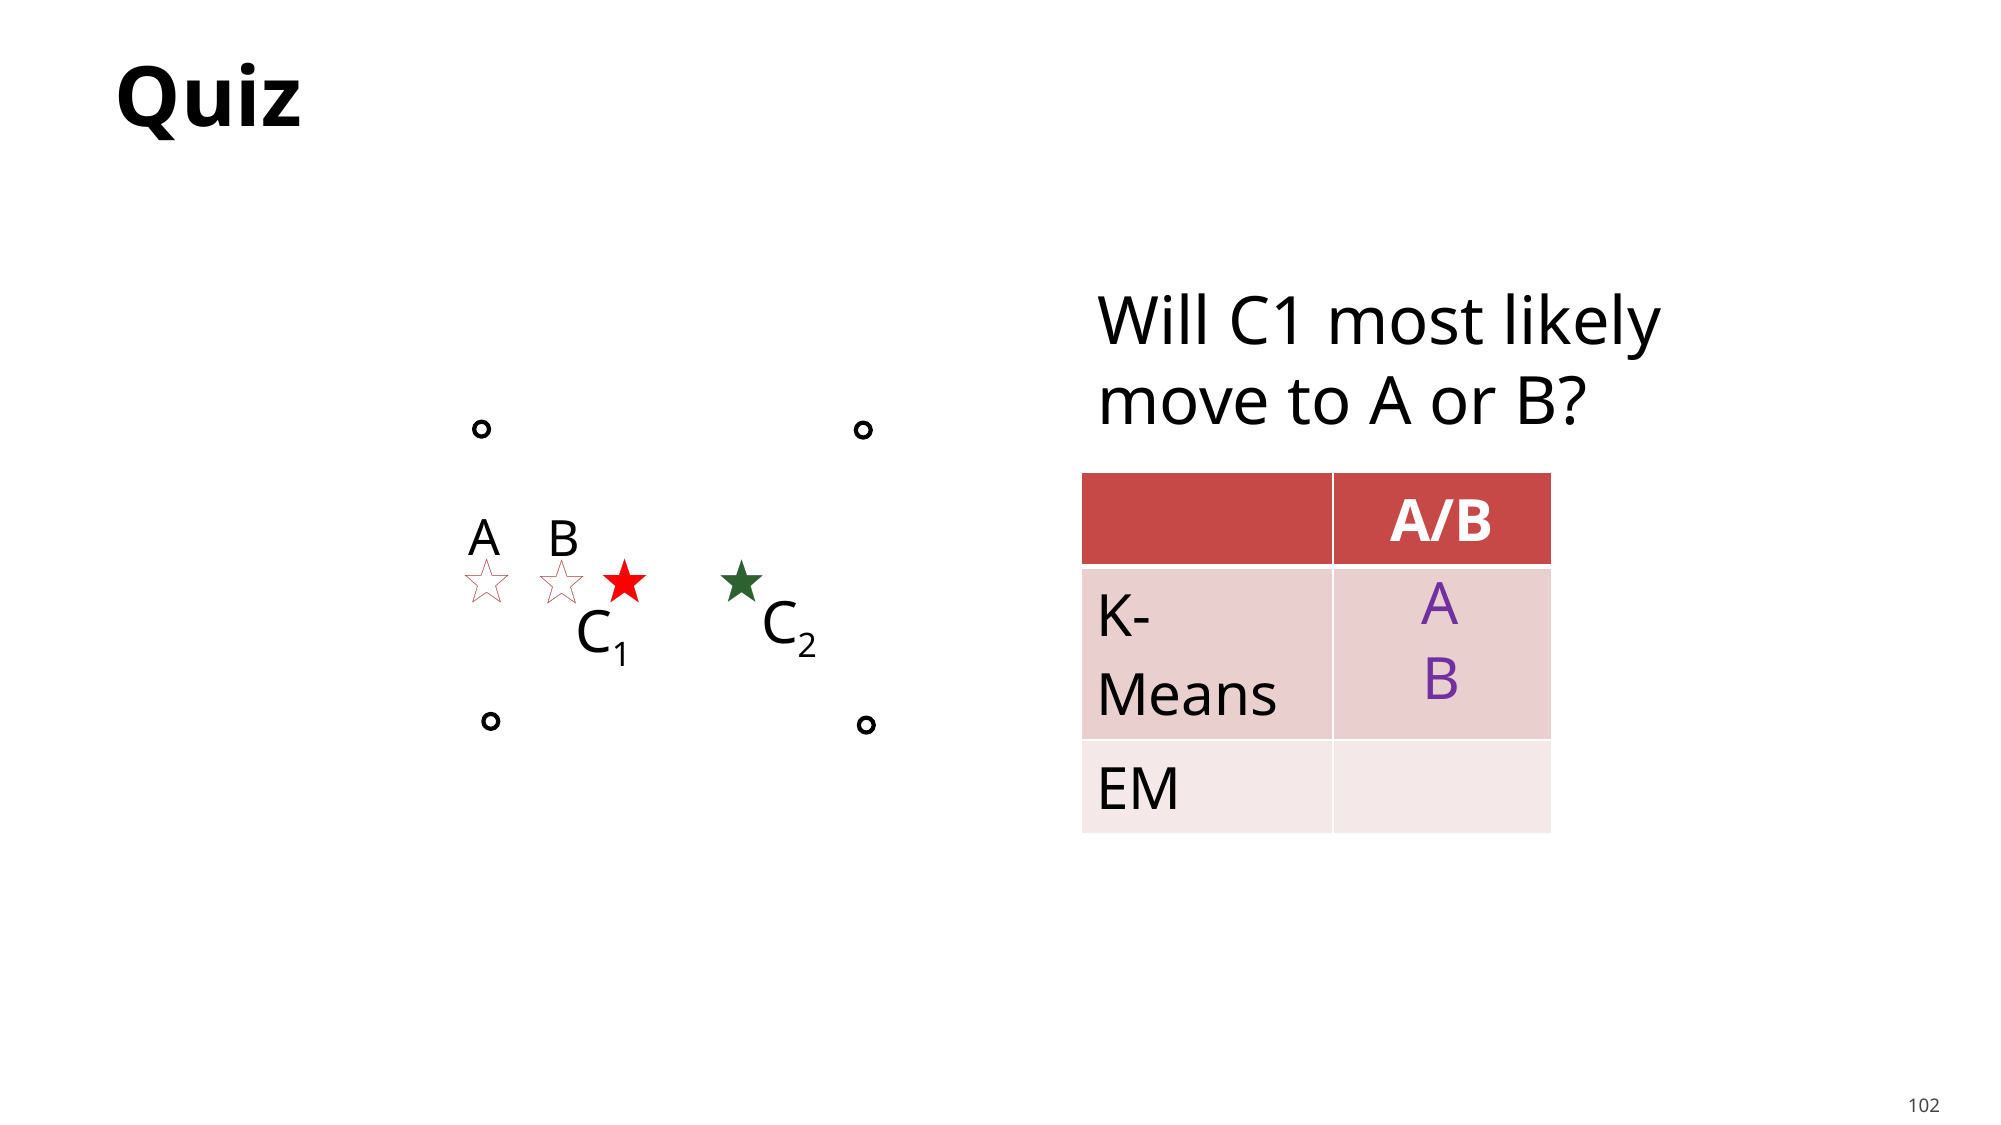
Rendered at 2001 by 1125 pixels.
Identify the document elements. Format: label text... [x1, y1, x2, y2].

slide_number 102 [1794, 1080, 1955, 1125]
text_box B [1408, 633, 1476, 719]
text_box Will C1 most likely move to A or B? [1081, 270, 1696, 446]
picture [716, 555, 767, 606]
table_cell [1334, 741, 1551, 833]
table_header [1082, 473, 1332, 564]
text_box A [1406, 558, 1473, 644]
text_box [858, 717, 875, 734]
text_box B [532, 498, 595, 574]
text_box [855, 422, 872, 439]
table_cell [1334, 569, 1551, 739]
picture [599, 555, 650, 606]
table_cell EM [1082, 741, 1332, 833]
text_box C1 [560, 586, 646, 682]
picture [461, 555, 512, 606]
text_box [482, 713, 499, 730]
table_cell K-Means [1082, 569, 1332, 739]
title Quiz [99, 12, 1900, 175]
picture [536, 556, 587, 607]
text_box A [454, 497, 516, 573]
text_box C2 [746, 577, 832, 672]
text_box [473, 421, 490, 438]
table_header A/B [1334, 473, 1551, 564]
